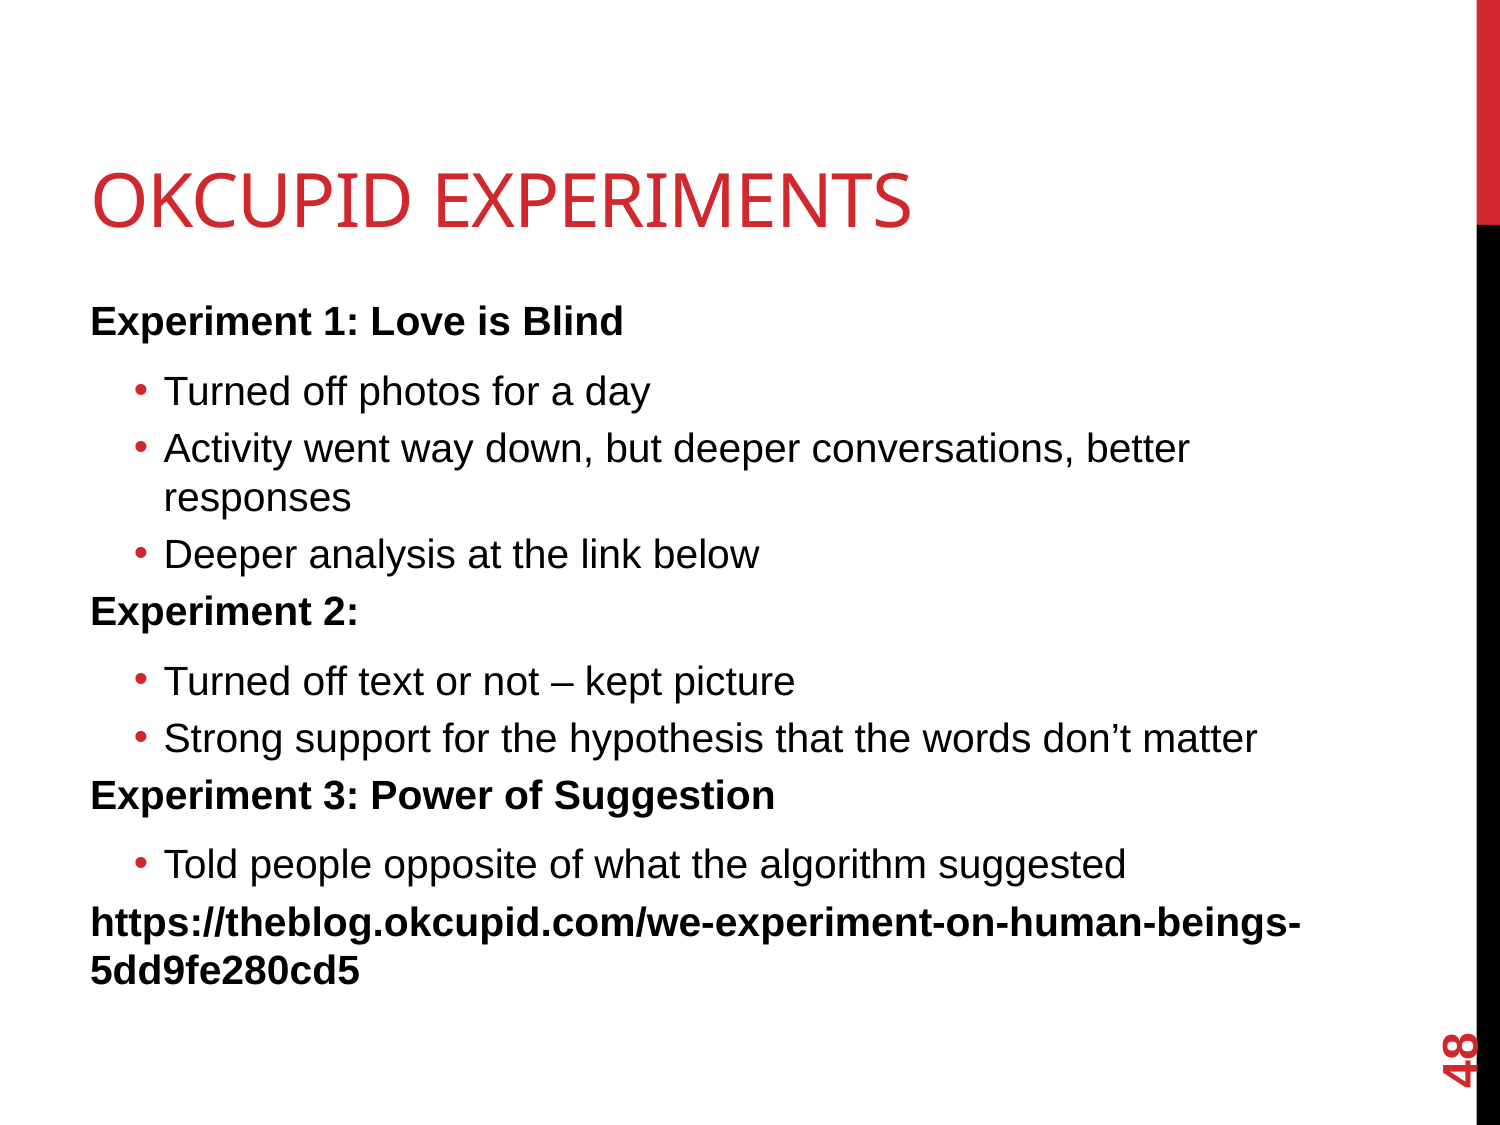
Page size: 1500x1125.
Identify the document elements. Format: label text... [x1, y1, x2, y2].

list Experiment 1: Love is Blind Turned off photos for a day Activity went way down, but deeper conversations, better responses Deeper analysis at the link below Experiment 2: Turned off text or not – kept picture Strong support for the hypothesis that the words don’t matter Experiment 3: Power of Suggestion Told people opposite of what the algorithm suggested https://theblog.okcupid.com/we-experiment-on-human-beings-5dd9fe280cd5 [75, 287, 1325, 1005]
slide_number 48 [1427, 887, 1488, 1104]
title Okcupid experiments [75, 25, 1025, 250]
